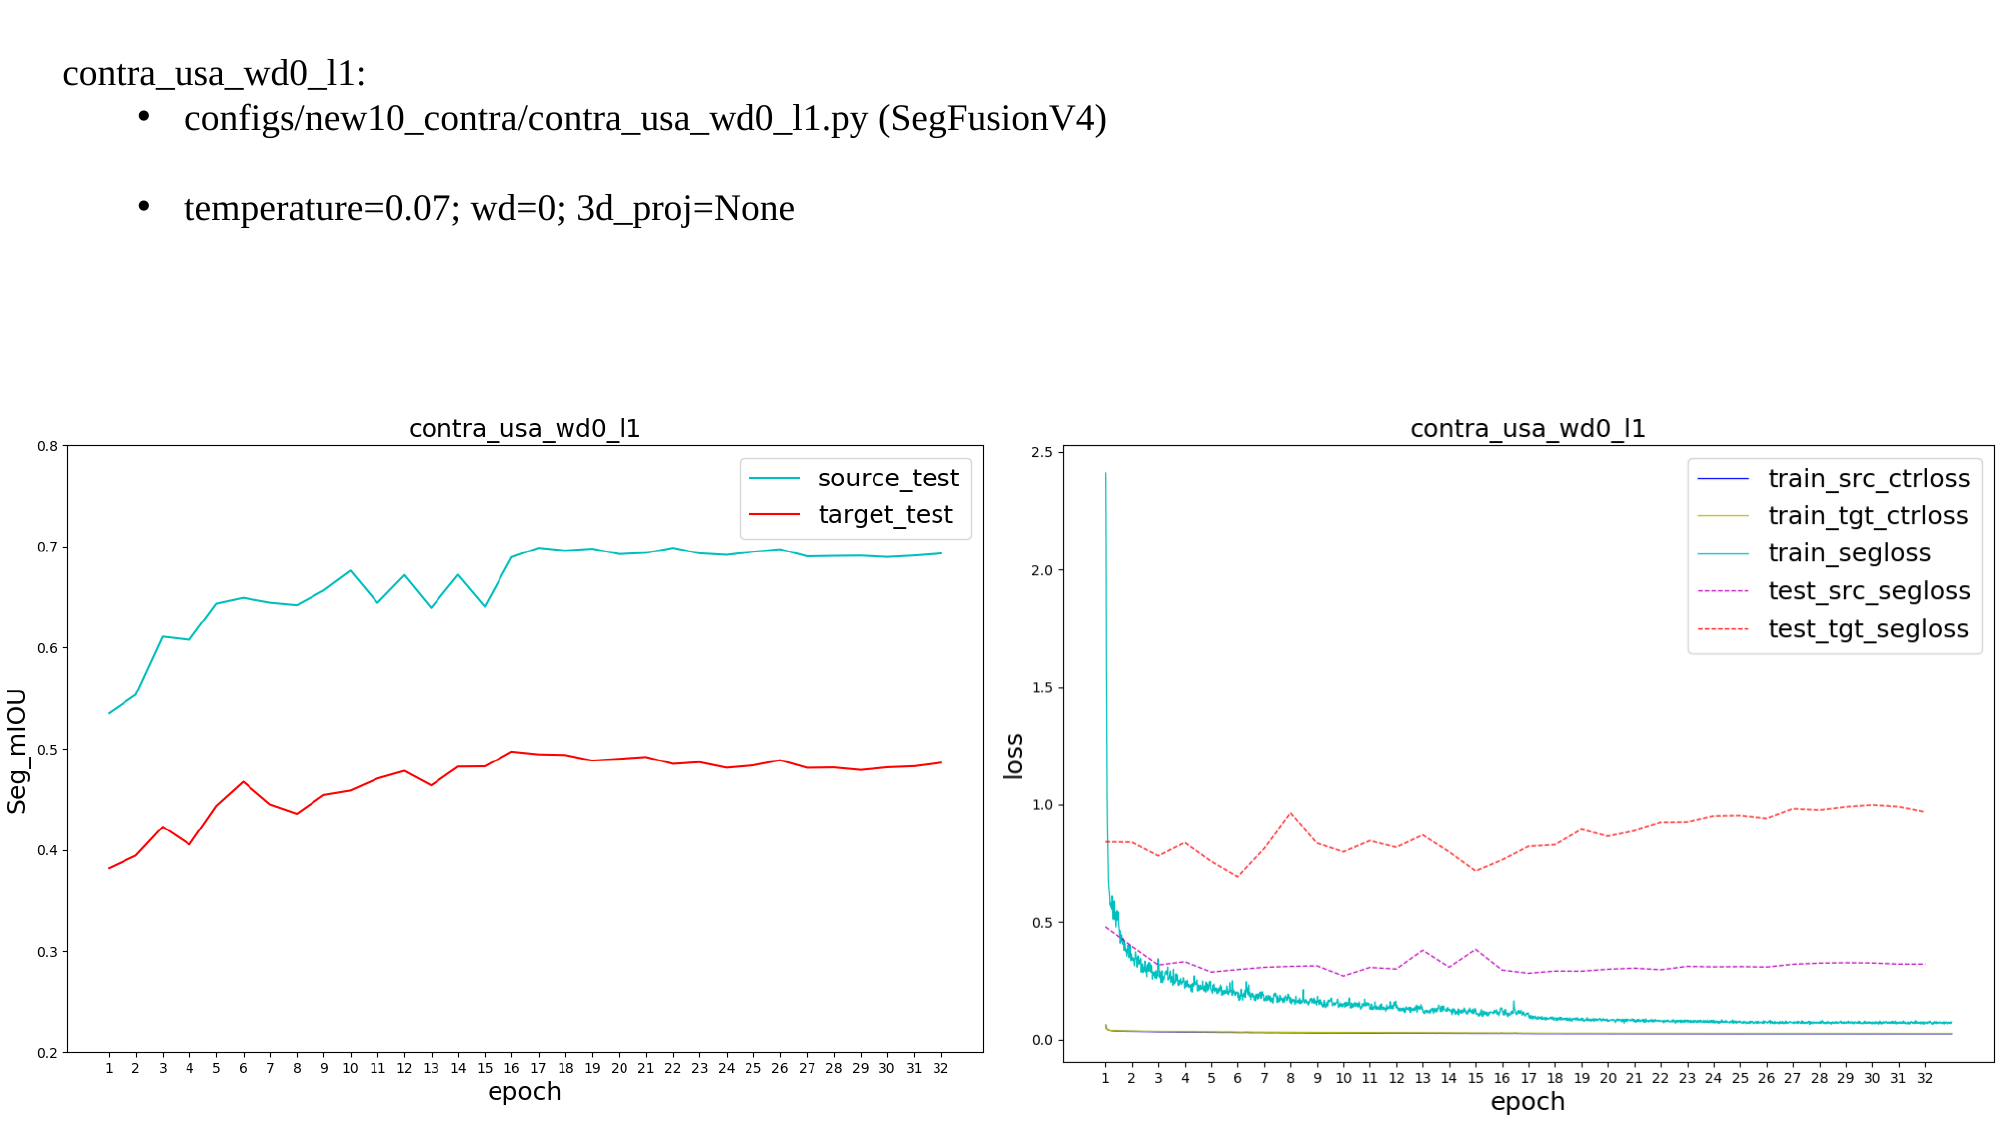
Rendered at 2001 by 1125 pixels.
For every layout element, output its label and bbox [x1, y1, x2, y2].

picture [0, 413, 2000, 1120]
